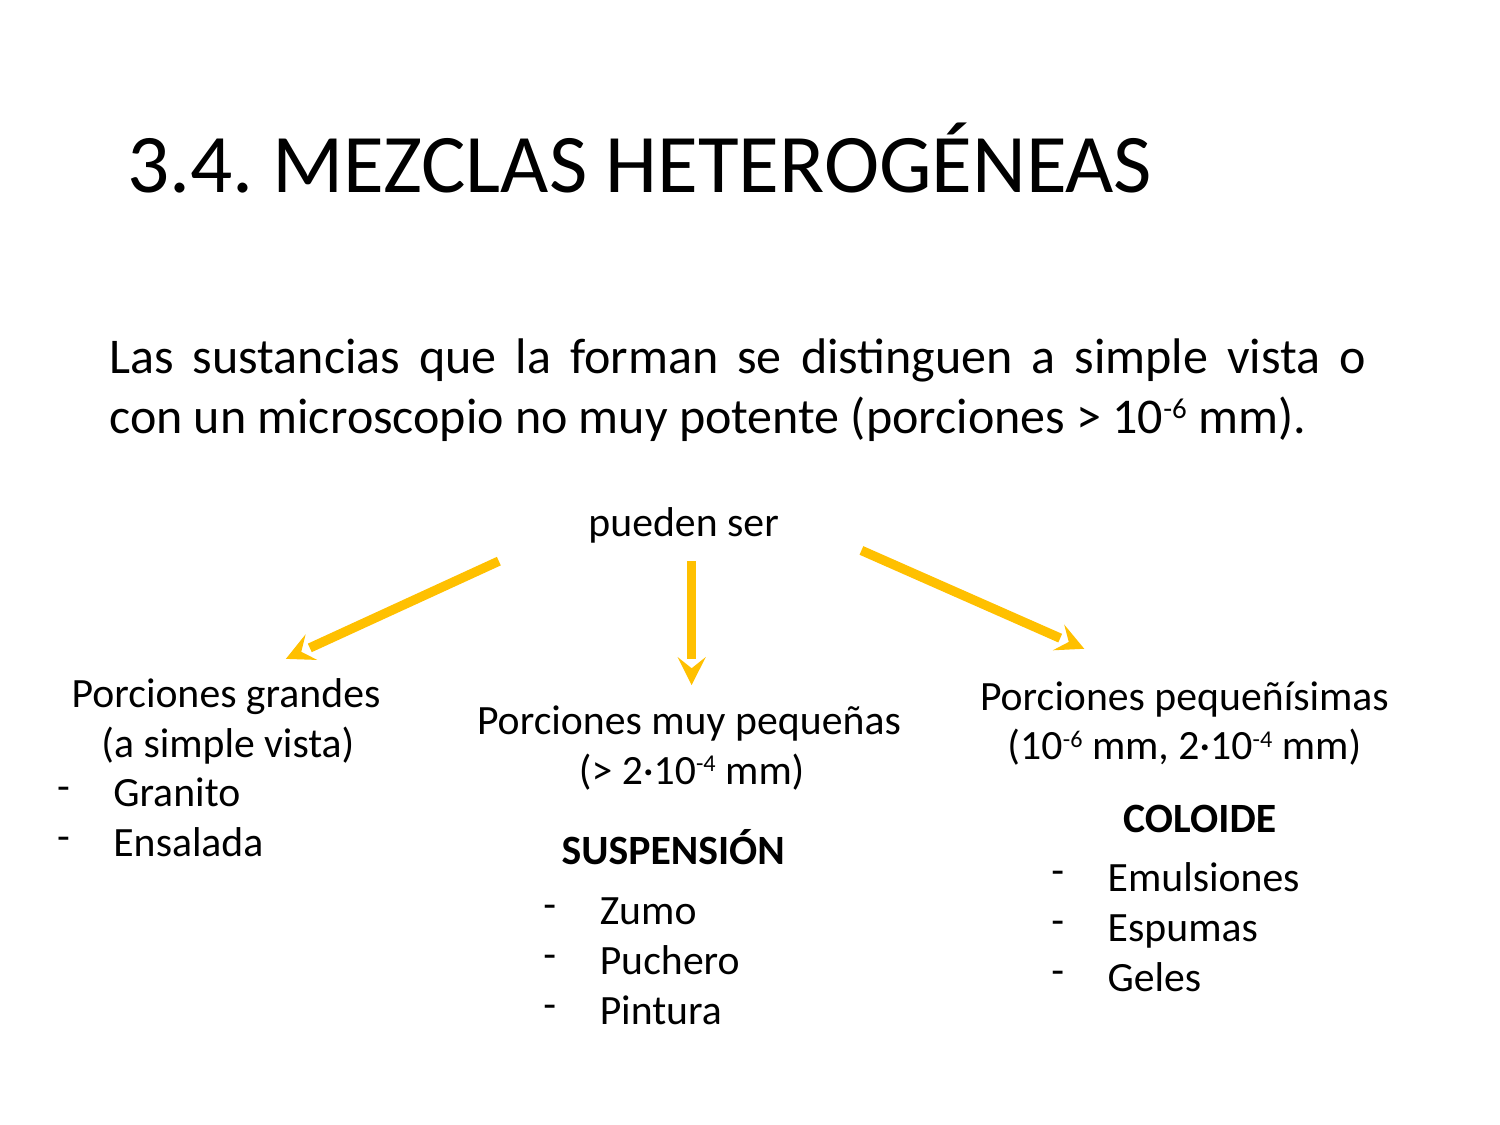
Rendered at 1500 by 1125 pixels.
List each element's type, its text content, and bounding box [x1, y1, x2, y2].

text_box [861, 550, 1085, 649]
text_box Las sustancias que la forman se distinguen a simple vista o con un microscopio no muy potente (porciones > 10-6 mm). [94, 316, 1382, 452]
text_box Porciones grandes (a simple vista) [56, 658, 400, 774]
text_box Granito Ensalada [42, 757, 369, 873]
text_box pueden ser [573, 486, 833, 552]
text_box Emulsiones Espumas Geles [1036, 841, 1363, 1007]
text_box Porciones muy pequeñas (> 2·10-4 mm) [462, 685, 922, 801]
text_box SUSPENSIÓN [546, 815, 1006, 881]
text_box COLOIDE [970, 782, 1430, 848]
text_box Porciones pequeñísimas (10-6 mm, 2·10-4 mm) [898, 660, 1471, 776]
text_box Zumo Puchero Pintura [528, 875, 855, 1041]
text_box 3.4. MEZCLAS HETEROGÉNEAS [112, 101, 1365, 217]
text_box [285, 560, 500, 660]
